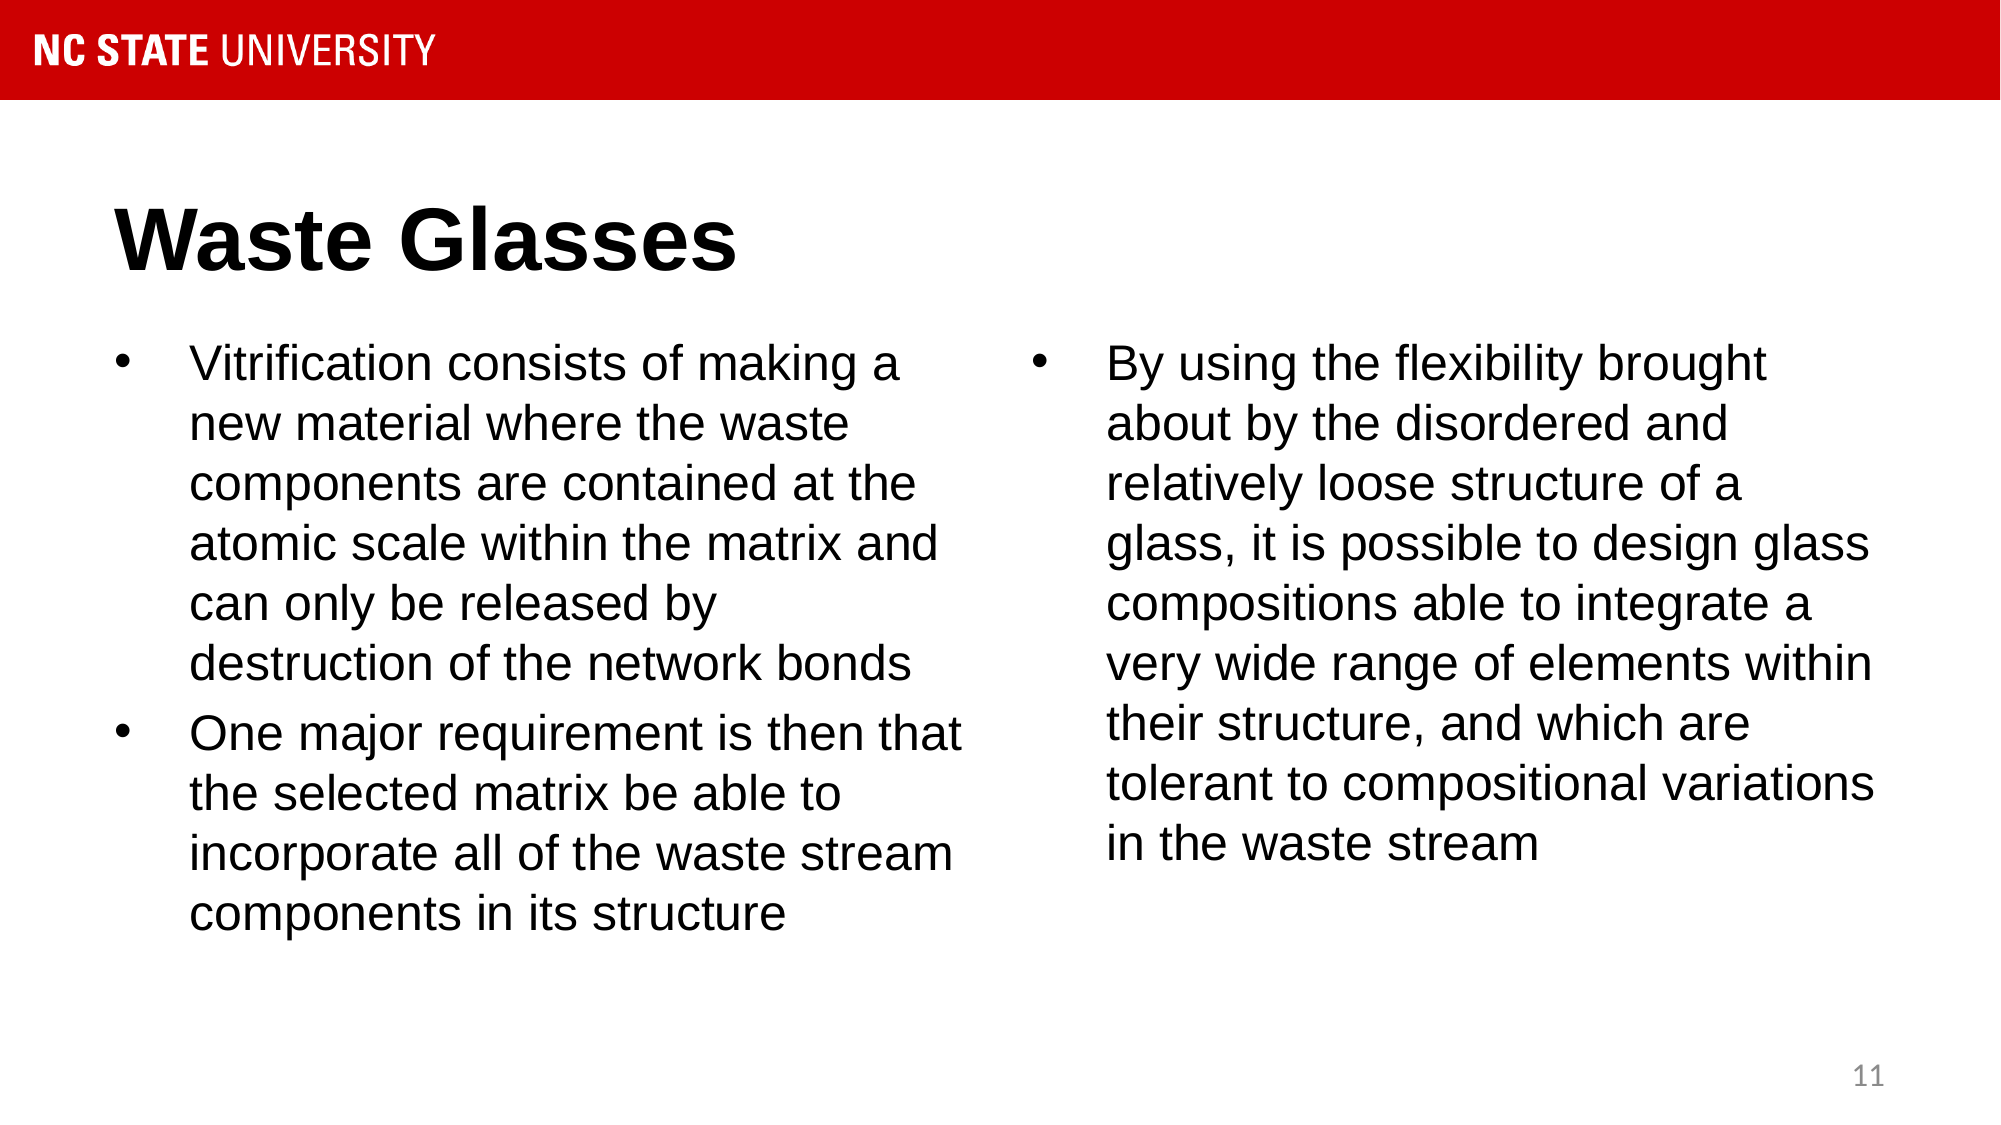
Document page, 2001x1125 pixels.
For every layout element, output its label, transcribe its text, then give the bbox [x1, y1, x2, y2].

list Vitrification consists of making a new material where the waste components are contained at the atomic scale within the matrix and can only be released by destruction of the network bonds One major requirement is then that the selected matrix be able to incorporate all of the waste stream components in its structure [99, 322, 984, 1005]
title Waste Glasses [99, 147, 1900, 323]
list By using the flexibility brought about by the disordered and relatively loose structure of a glass, it is possible to design glass compositions able to integrate a very wide range of elements within their structure, and which are tolerant to compositional variations in the waste stream [1016, 322, 1900, 1005]
slide_number 11 [1433, 1042, 1900, 1103]
picture [0, 0, 2001, 100]
